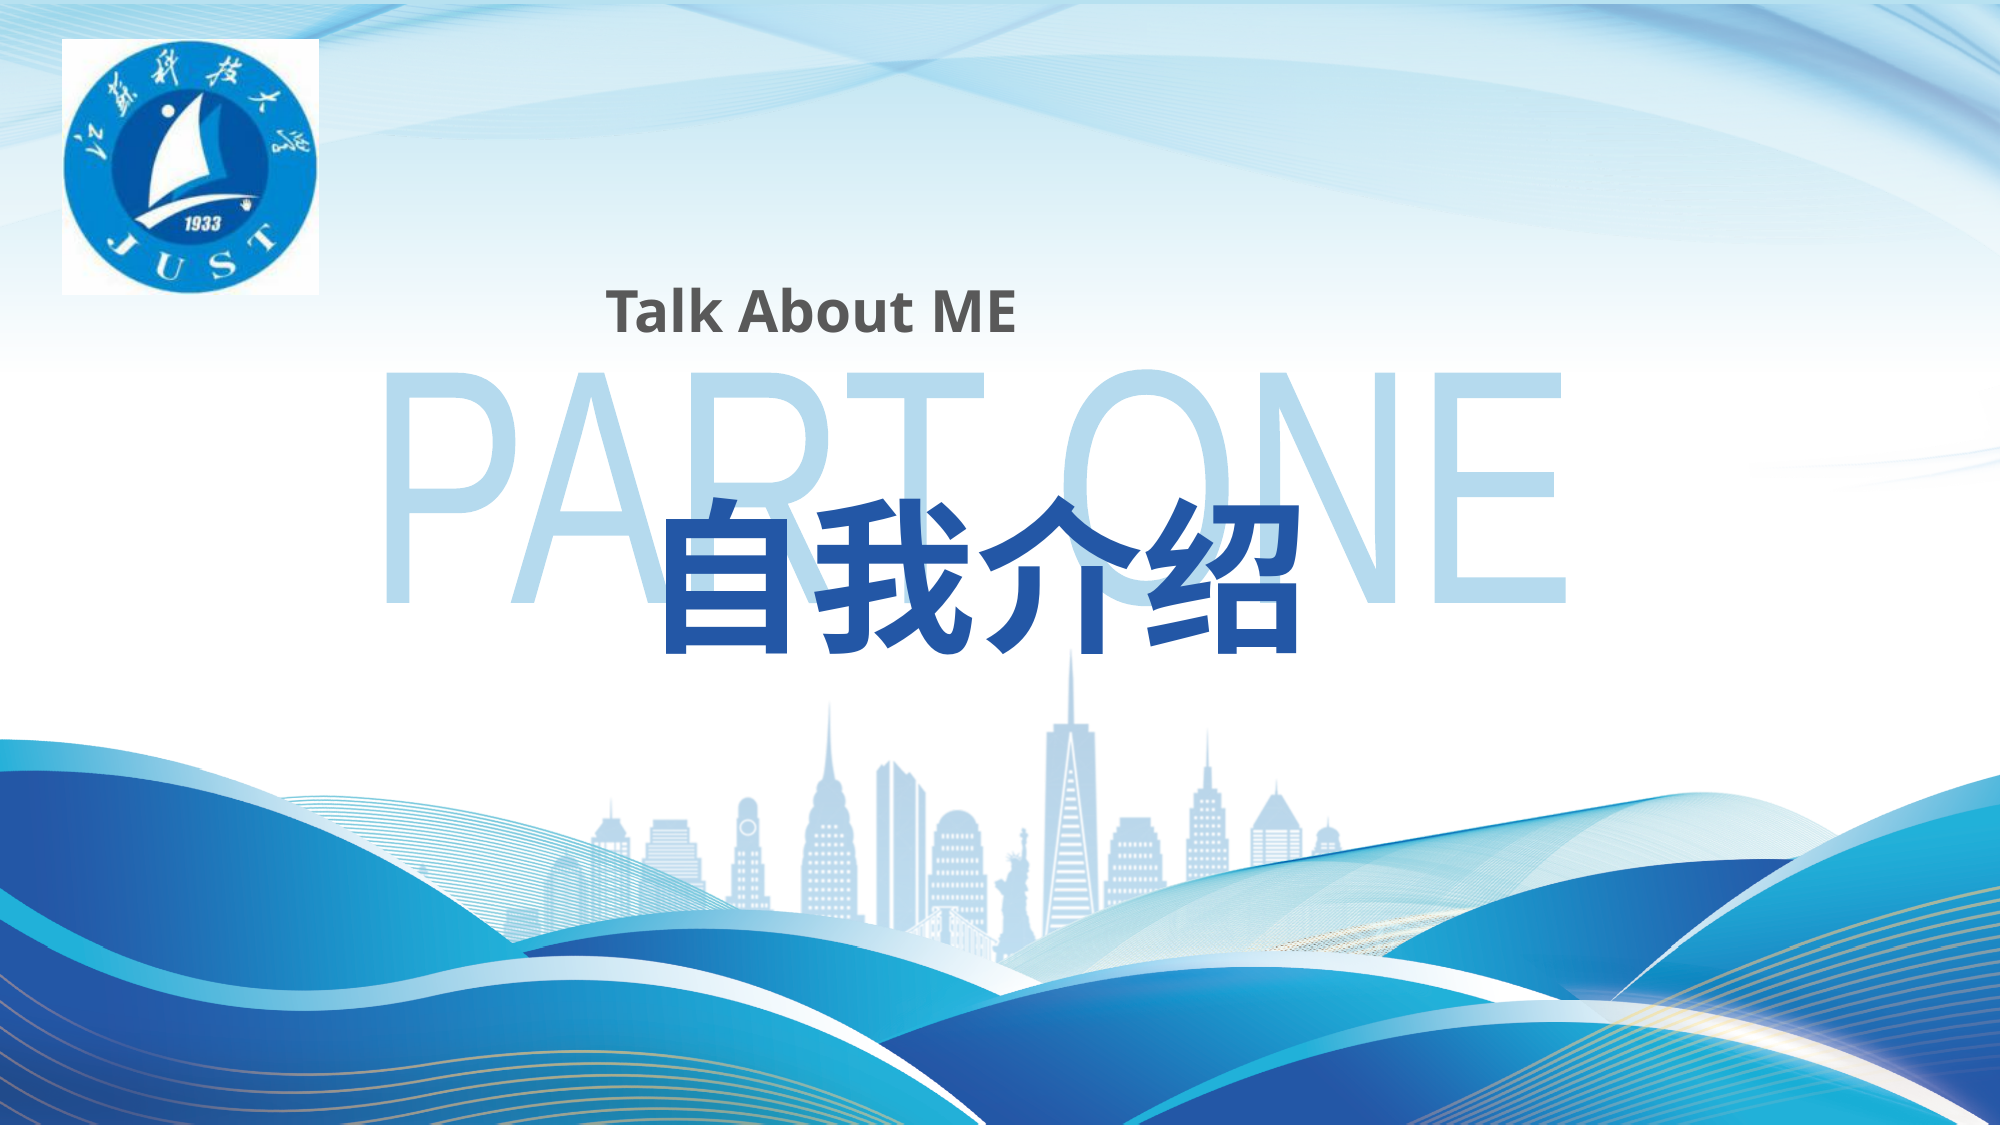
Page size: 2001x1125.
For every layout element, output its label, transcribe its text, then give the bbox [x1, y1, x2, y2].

text_box 自我介绍 [314, 493, 1638, 637]
picture [0, 637, 2000, 1125]
picture [0, 4, 2000, 493]
text_box [0, 0, 2000, 4]
